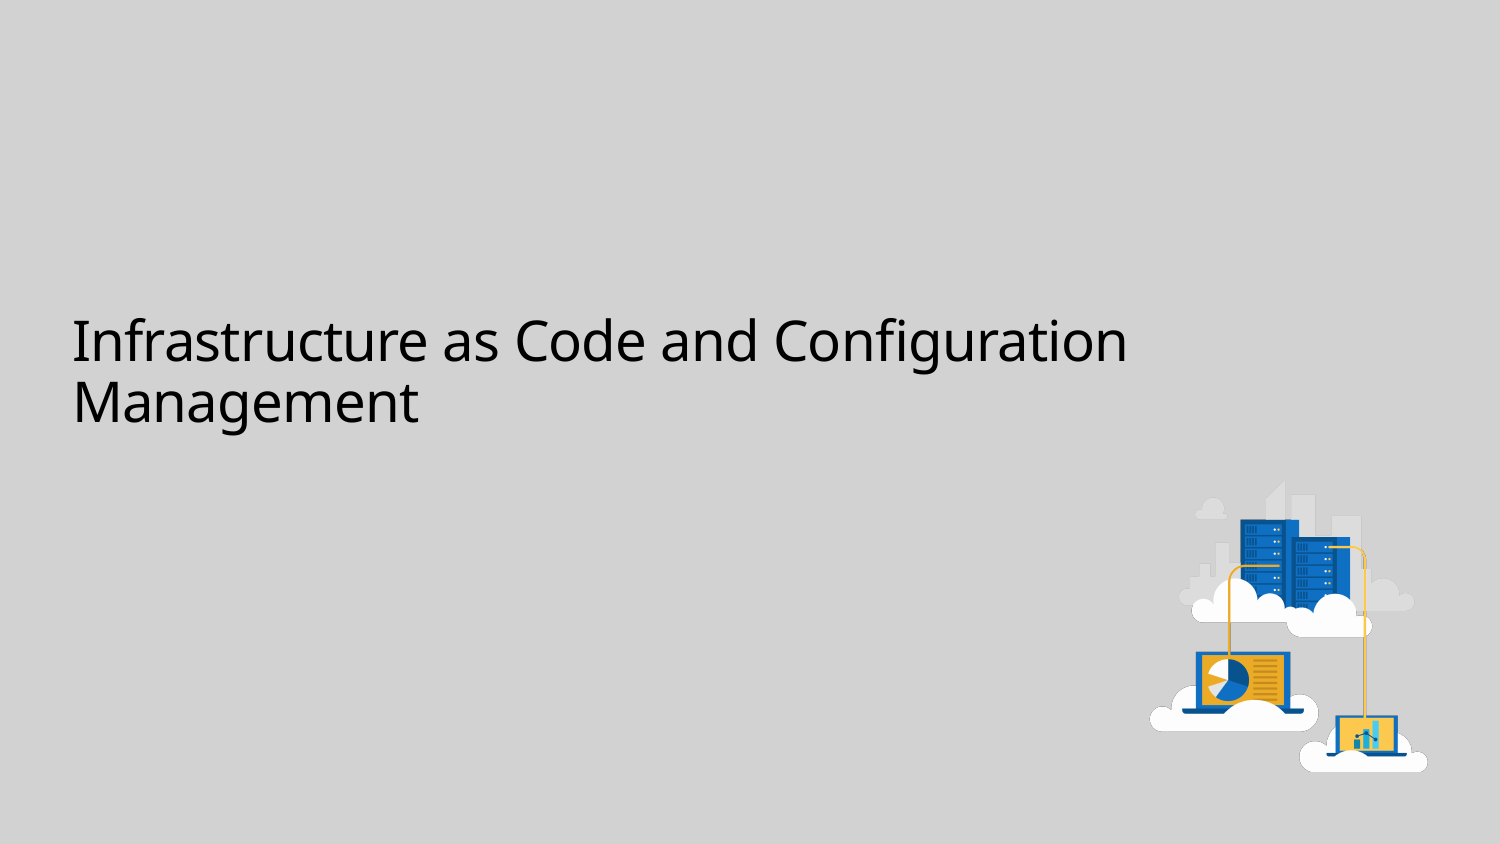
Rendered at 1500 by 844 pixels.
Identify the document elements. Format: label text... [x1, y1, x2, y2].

picture [1149, 479, 1429, 772]
title Infrastructure as Code and Configuration Management [71, 312, 1197, 435]
